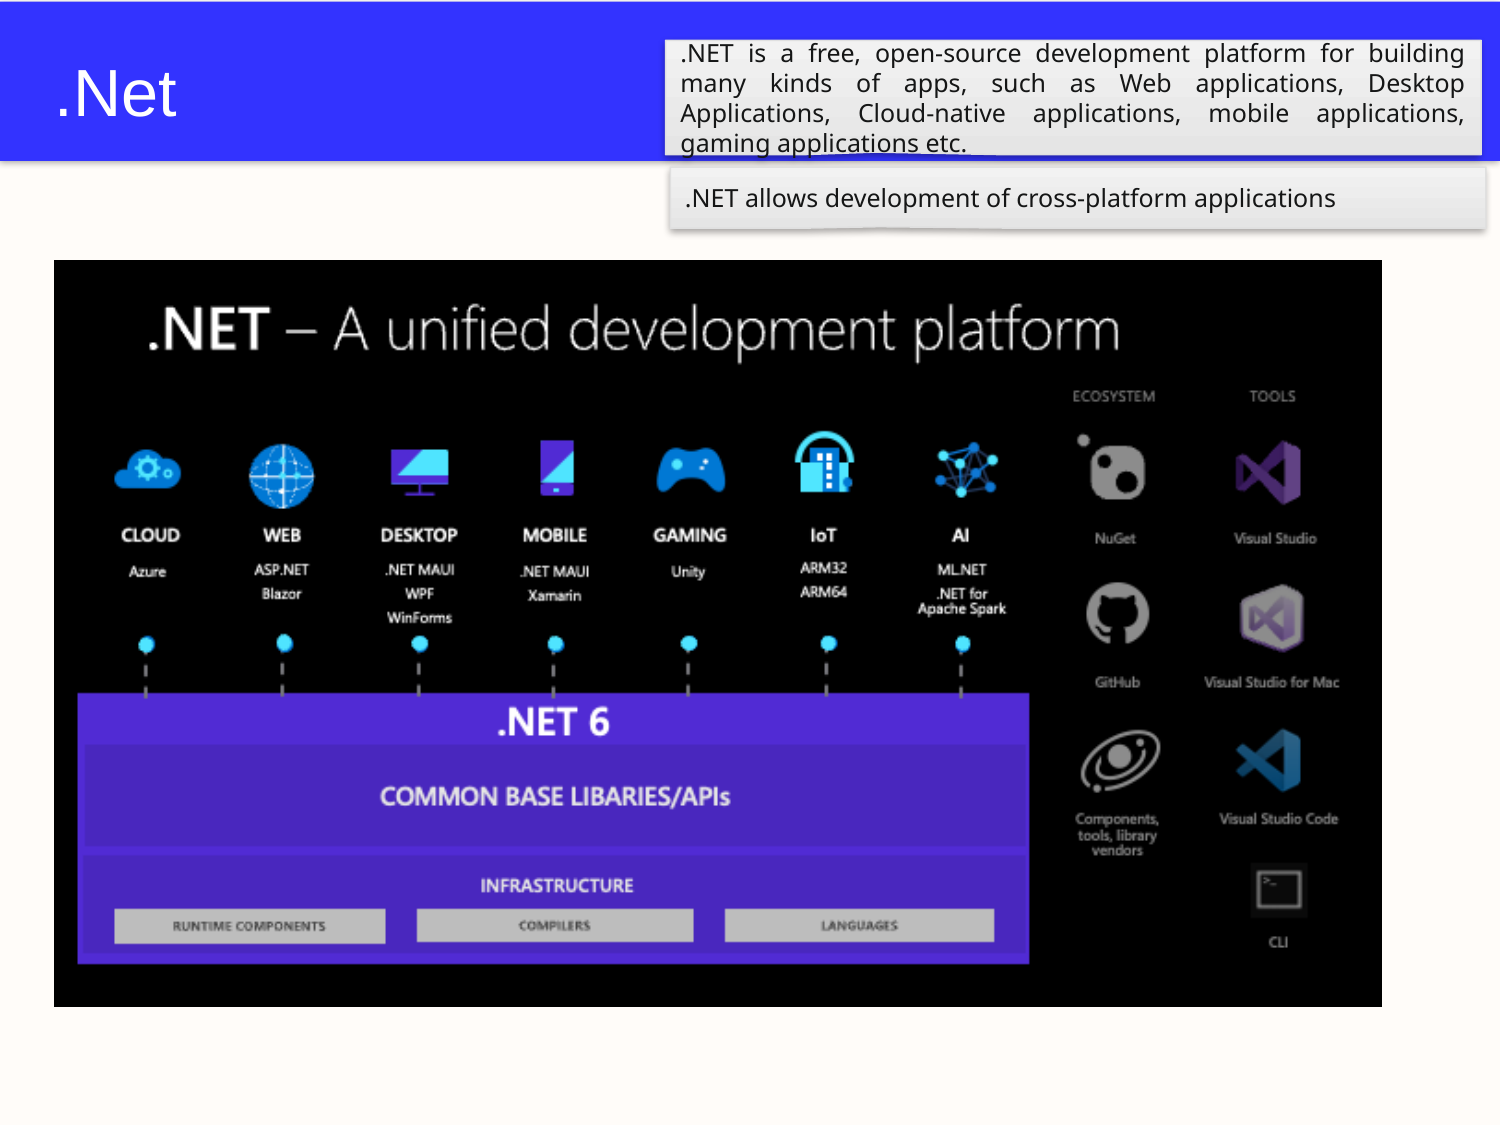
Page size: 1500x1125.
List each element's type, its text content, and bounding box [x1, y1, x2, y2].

text_box .NET is a free, open-source development platform for building many kinds of apps, such as Web applications, Desktop Applications, Cloud-native applications, mobile applications, gaming applications etc. [664, 39, 1482, 156]
title .Net [40, 42, 661, 135]
picture [54, 259, 1382, 1007]
text_box .NET allows development of cross-platform applications [669, 166, 1487, 229]
